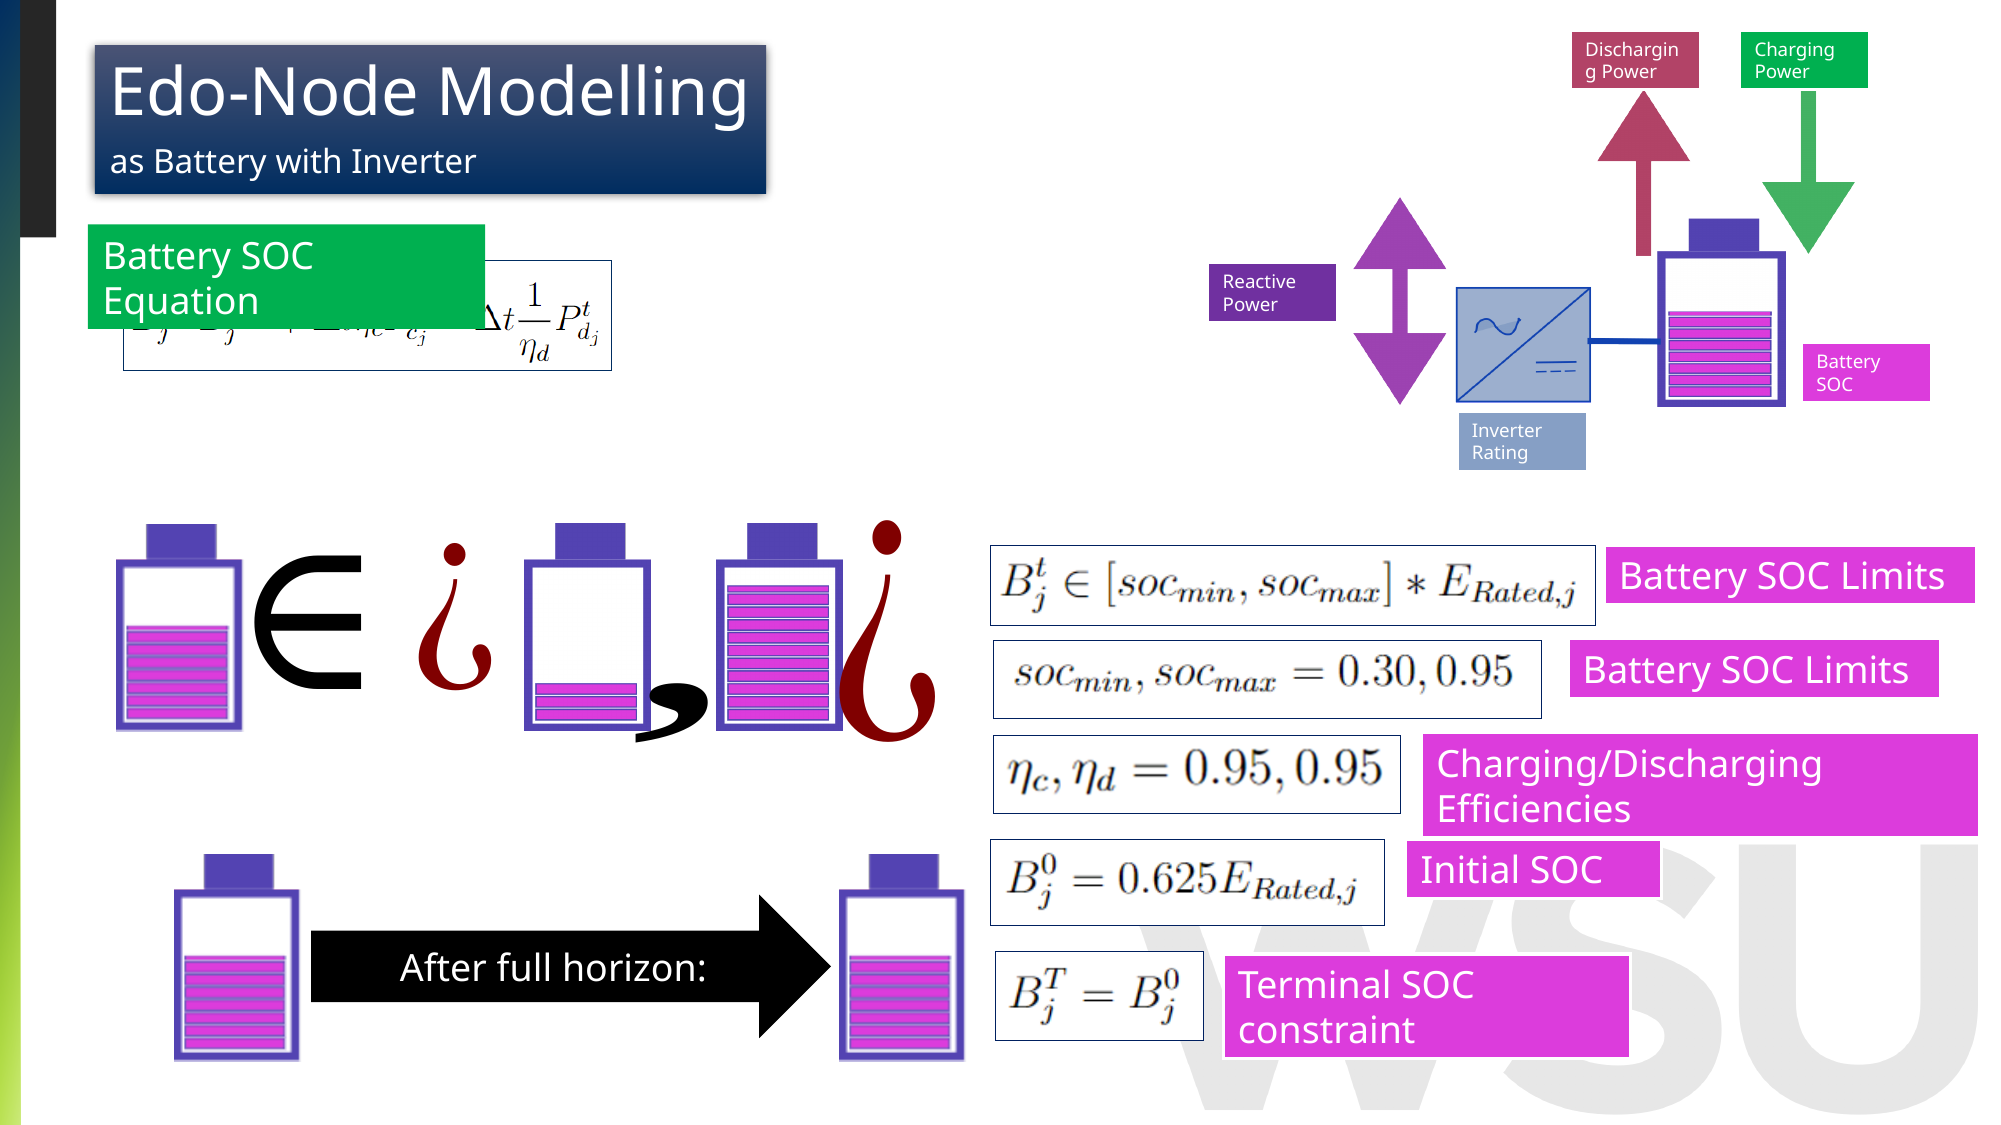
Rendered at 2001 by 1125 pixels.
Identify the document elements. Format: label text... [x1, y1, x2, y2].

picture [716, 523, 843, 731]
picture [990, 839, 1979, 1115]
picture [524, 523, 651, 731]
text_box Battery SOC Equation [87, 224, 486, 329]
text_box Initial SOC [1404, 837, 1663, 900]
text_box Charging/Discharging Efficiencies [1420, 731, 1981, 839]
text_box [174, 854, 968, 1062]
picture [123, 260, 612, 371]
picture [116, 524, 246, 732]
picture [990, 545, 1596, 626]
text_box Battery SOC Limits [1602, 543, 1978, 606]
text_box Battery SOC Limits [1566, 637, 1942, 700]
text_box Terminal SOC constraint [1222, 952, 1632, 1060]
picture [992, 639, 1542, 719]
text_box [0, 0, 21, 1125]
list Edo-Node Modelling as Battery with Inverter [94, 45, 767, 194]
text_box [1207, 30, 1932, 500]
picture [993, 735, 1401, 814]
